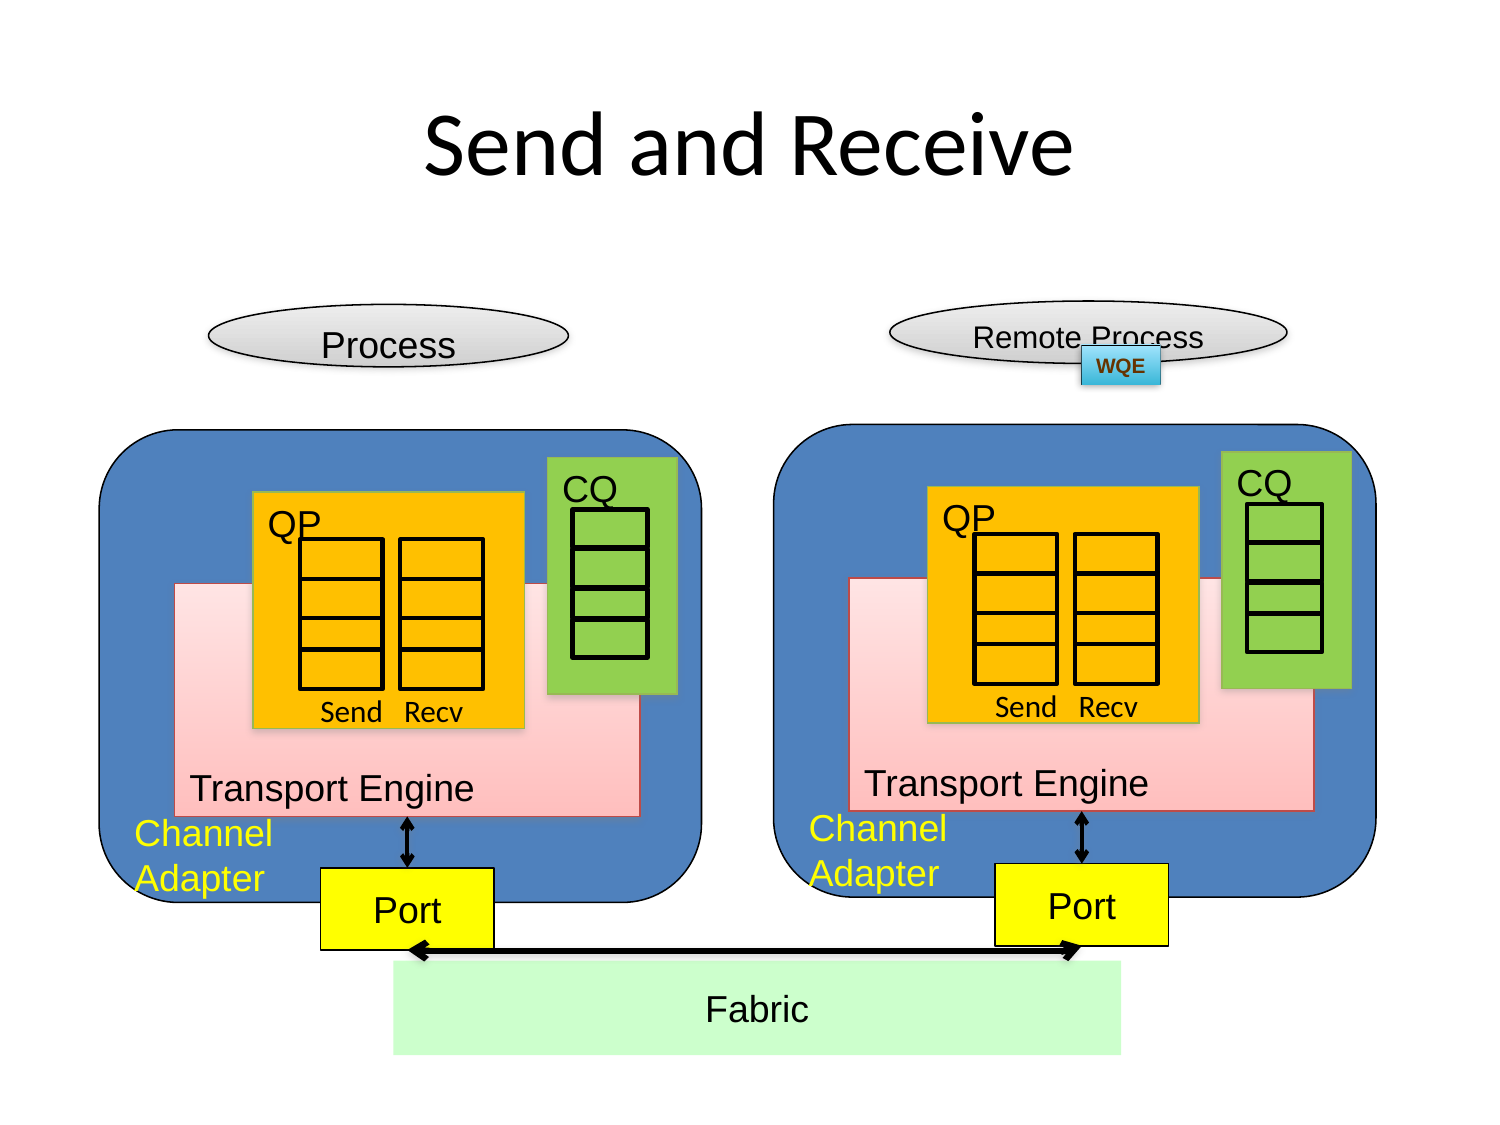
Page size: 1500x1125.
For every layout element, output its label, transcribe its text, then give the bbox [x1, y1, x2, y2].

text_box Fabric [393, 960, 737, 1056]
text_box Remote Process [889, 301, 1287, 364]
text_box Process [208, 304, 569, 367]
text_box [742, 610, 747, 1125]
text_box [773, 424, 1377, 946]
title Send and Receive [75, 45, 1425, 233]
text_box Fabric [751, 960, 1122, 1056]
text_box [98, 429, 702, 951]
text_box WQE [1081, 344, 1161, 385]
